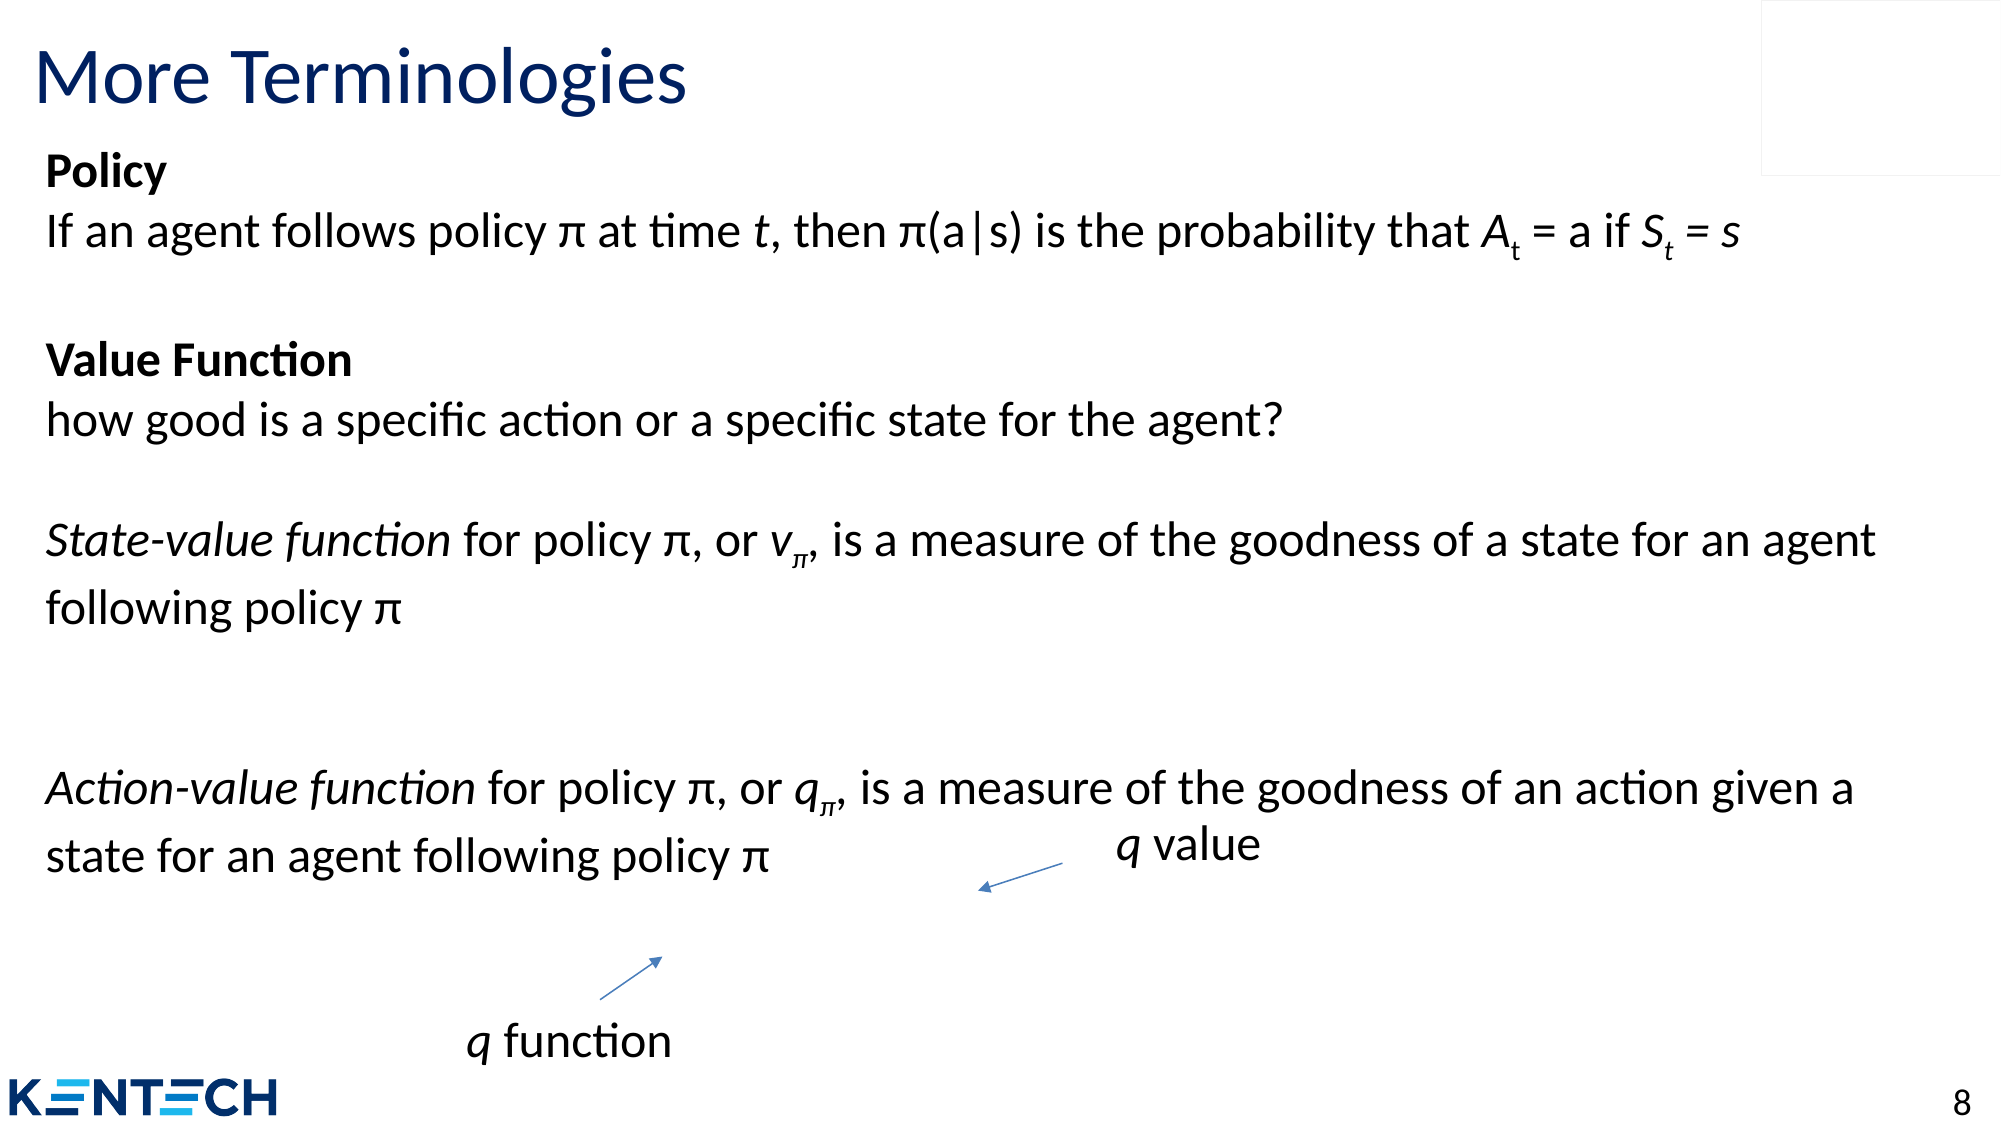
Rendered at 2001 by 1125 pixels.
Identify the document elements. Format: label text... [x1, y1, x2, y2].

title More Terminologies [18, 14, 1563, 128]
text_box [977, 862, 1063, 891]
slide_number 8 [1925, 1074, 2000, 1125]
text_box q value [1101, 802, 1277, 878]
text_box q function [451, 999, 688, 1075]
picture [7, 1075, 283, 1119]
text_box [599, 956, 663, 1000]
